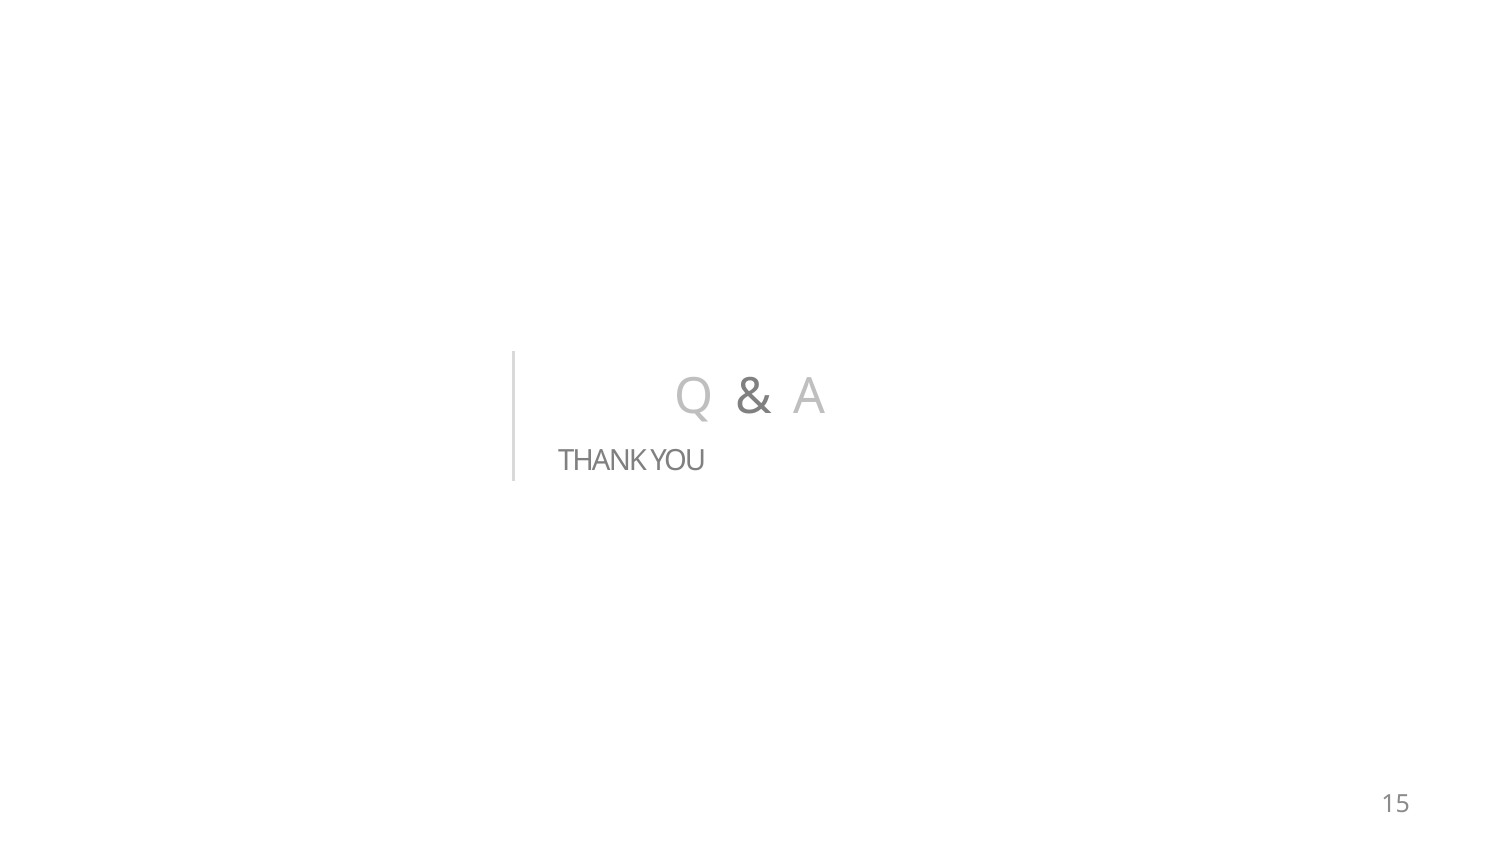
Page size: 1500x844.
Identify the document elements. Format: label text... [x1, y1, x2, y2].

slide_number 15 [1074, 782, 1425, 827]
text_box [513, 325, 957, 486]
